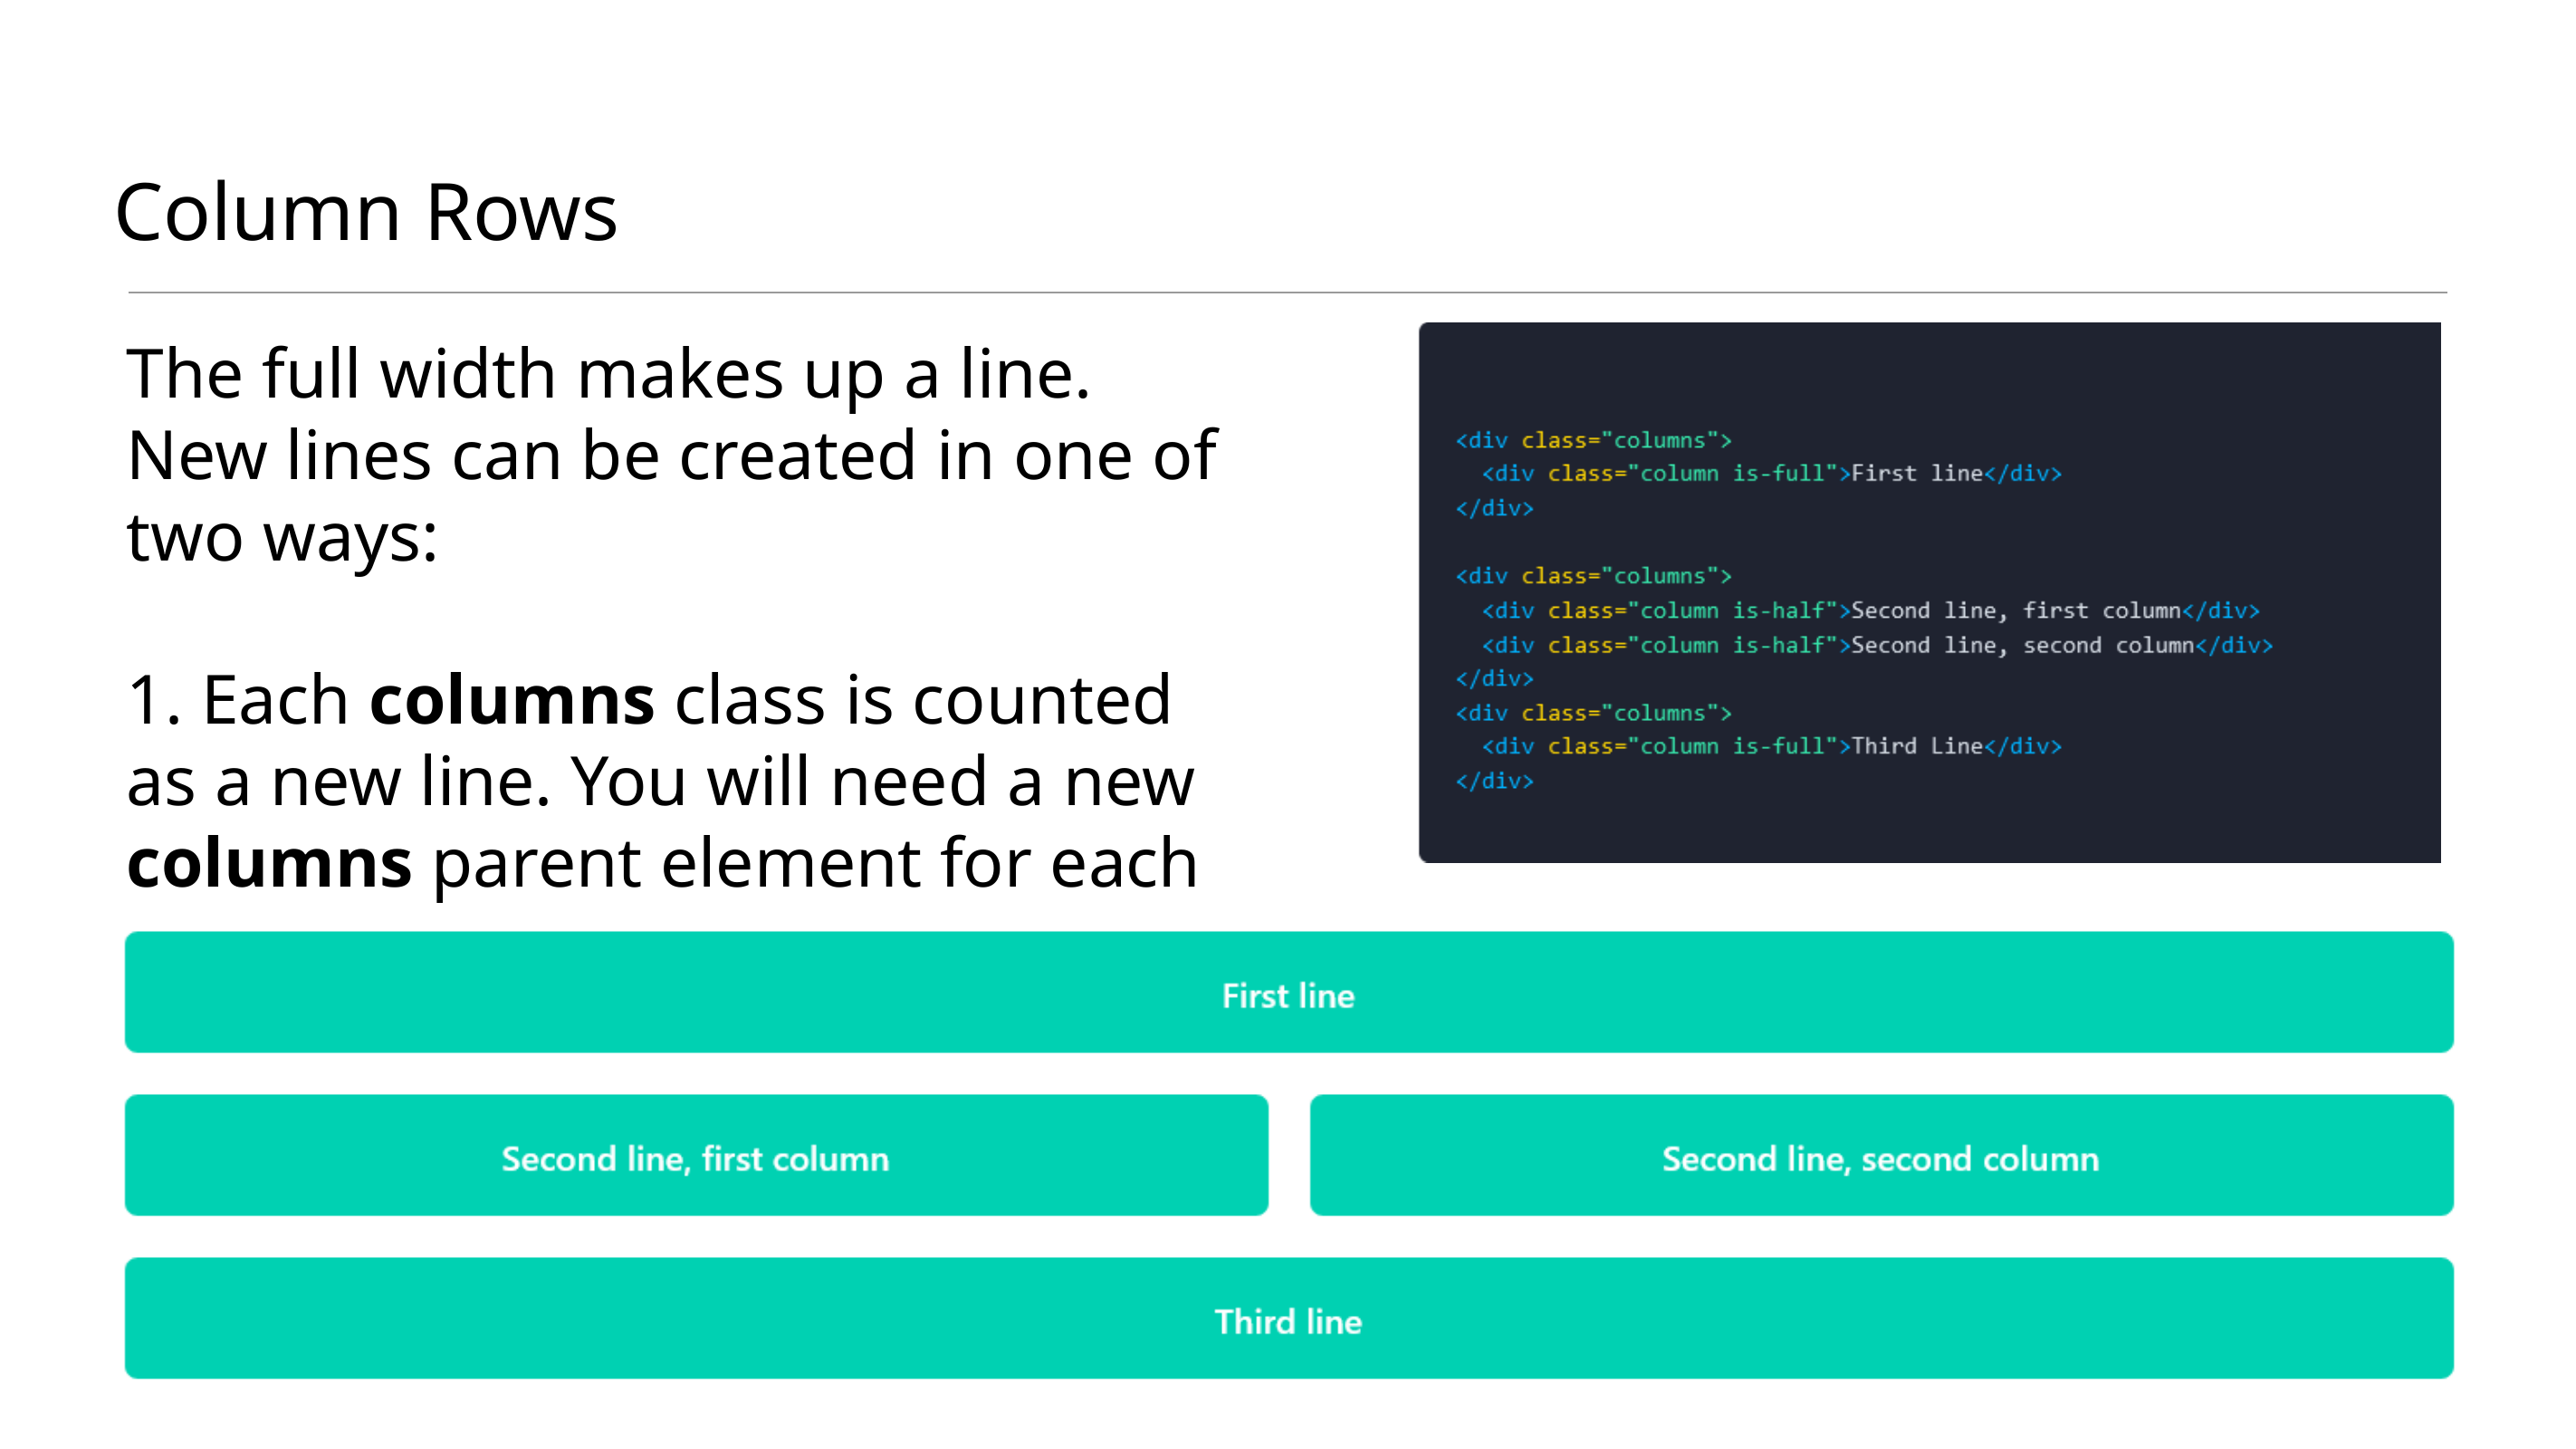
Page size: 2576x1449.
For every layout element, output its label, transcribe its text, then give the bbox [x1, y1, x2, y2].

text_box The full width makes up a line. New lines can be created in one of two ways: 1. Each columns class is counted as a new line. You will need a new columns parent element for each row of columns. [113, 322, 1266, 910]
picture [93, 910, 2489, 1401]
picture [1415, 322, 2441, 863]
title Column Rows [112, 48, 2464, 257]
